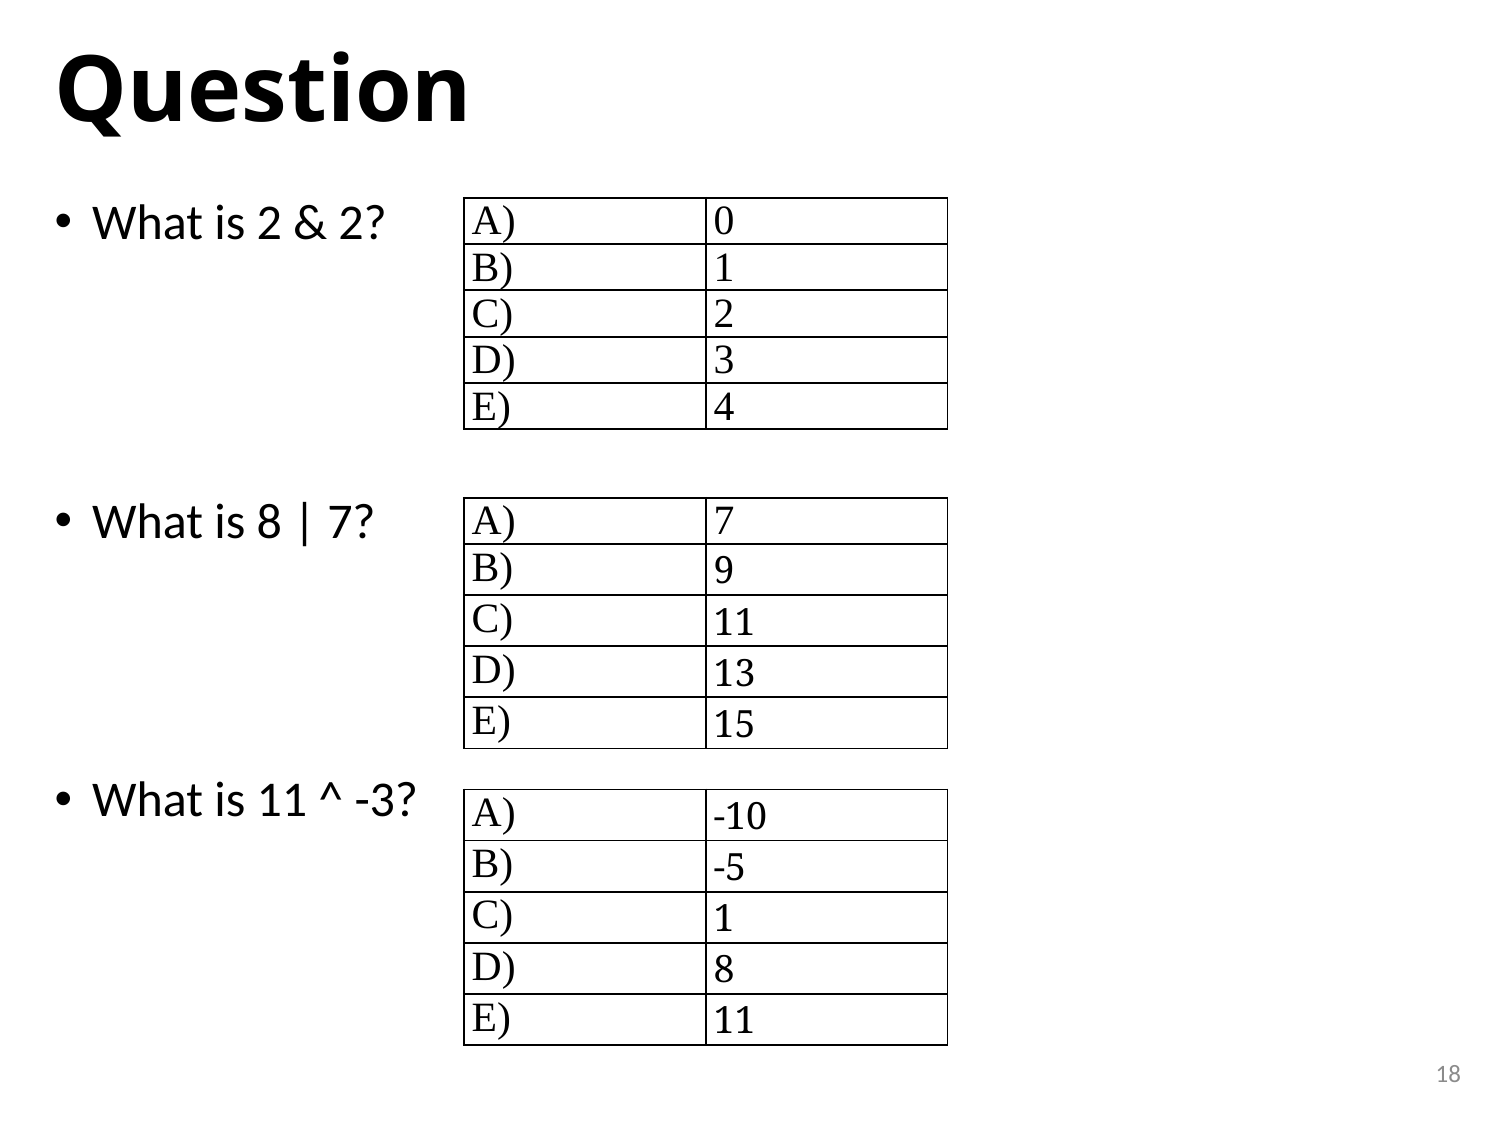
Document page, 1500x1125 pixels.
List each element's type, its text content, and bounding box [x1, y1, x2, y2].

table_cell B) [465, 545, 705, 594]
table_cell B) [465, 245, 705, 289]
table_header A) [465, 499, 705, 543]
table_cell C) [465, 893, 705, 942]
table_cell 13 [707, 647, 947, 696]
table_cell 1 [707, 893, 947, 942]
table_cell 8 [707, 944, 947, 993]
table_header A) [465, 790, 705, 840]
table_cell C) [465, 596, 705, 645]
table_cell 2 [707, 291, 947, 336]
table_cell B) [465, 841, 705, 891]
table_cell -5 [707, 841, 947, 891]
slide_number 18 [1138, 1042, 1477, 1103]
table_cell D) [465, 944, 705, 993]
table_cell 15 [707, 698, 947, 748]
title Question [39, 22, 1461, 161]
table_header 0 [707, 199, 947, 243]
table_header -10 [707, 790, 947, 840]
table_cell D) [465, 647, 705, 696]
table_cell 11 [707, 596, 947, 645]
table_cell E) [465, 384, 705, 428]
table_cell 1 [707, 245, 947, 289]
table_cell 11 [707, 995, 947, 1044]
table_cell E) [465, 995, 705, 1044]
table_header 7 [707, 499, 947, 543]
table_header A) [465, 199, 705, 243]
list What is 2 & 2? What is 8 | 7? What is 11 ^ -3? [39, 188, 1461, 1085]
table_cell C) [465, 291, 705, 336]
table_cell D) [465, 338, 705, 382]
table_cell 4 [707, 384, 947, 428]
table_cell 3 [707, 338, 947, 382]
table_cell E) [465, 698, 705, 748]
table_cell 9 [707, 545, 947, 594]
